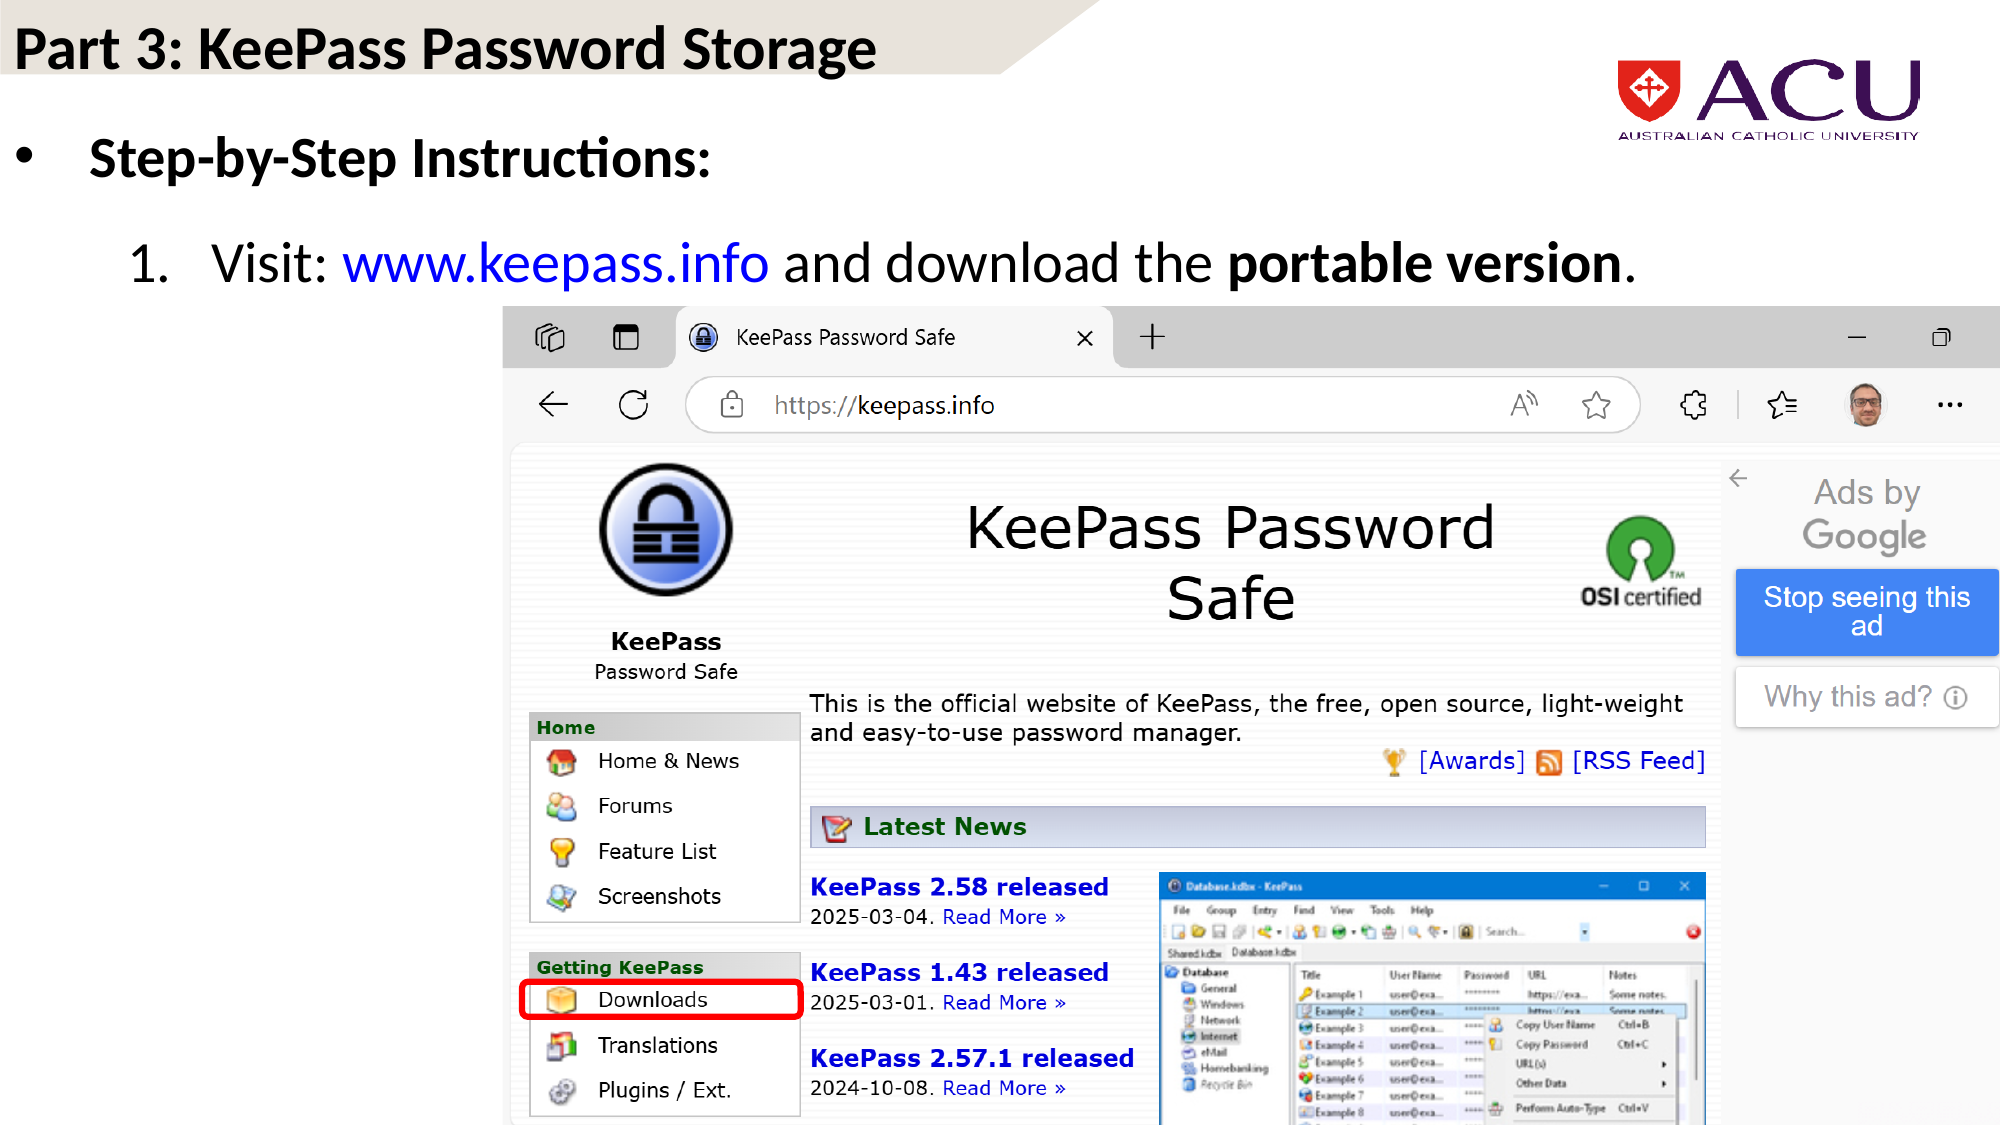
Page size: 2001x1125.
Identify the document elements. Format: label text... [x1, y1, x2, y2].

text_box Step-by-Step Instructions: Visit: www.keepass.info and download the portable version. [0, 77, 2000, 302]
text_box Part 3: KeePass Password Storage [0, 0, 2000, 77]
picture [502, 306, 2000, 1125]
